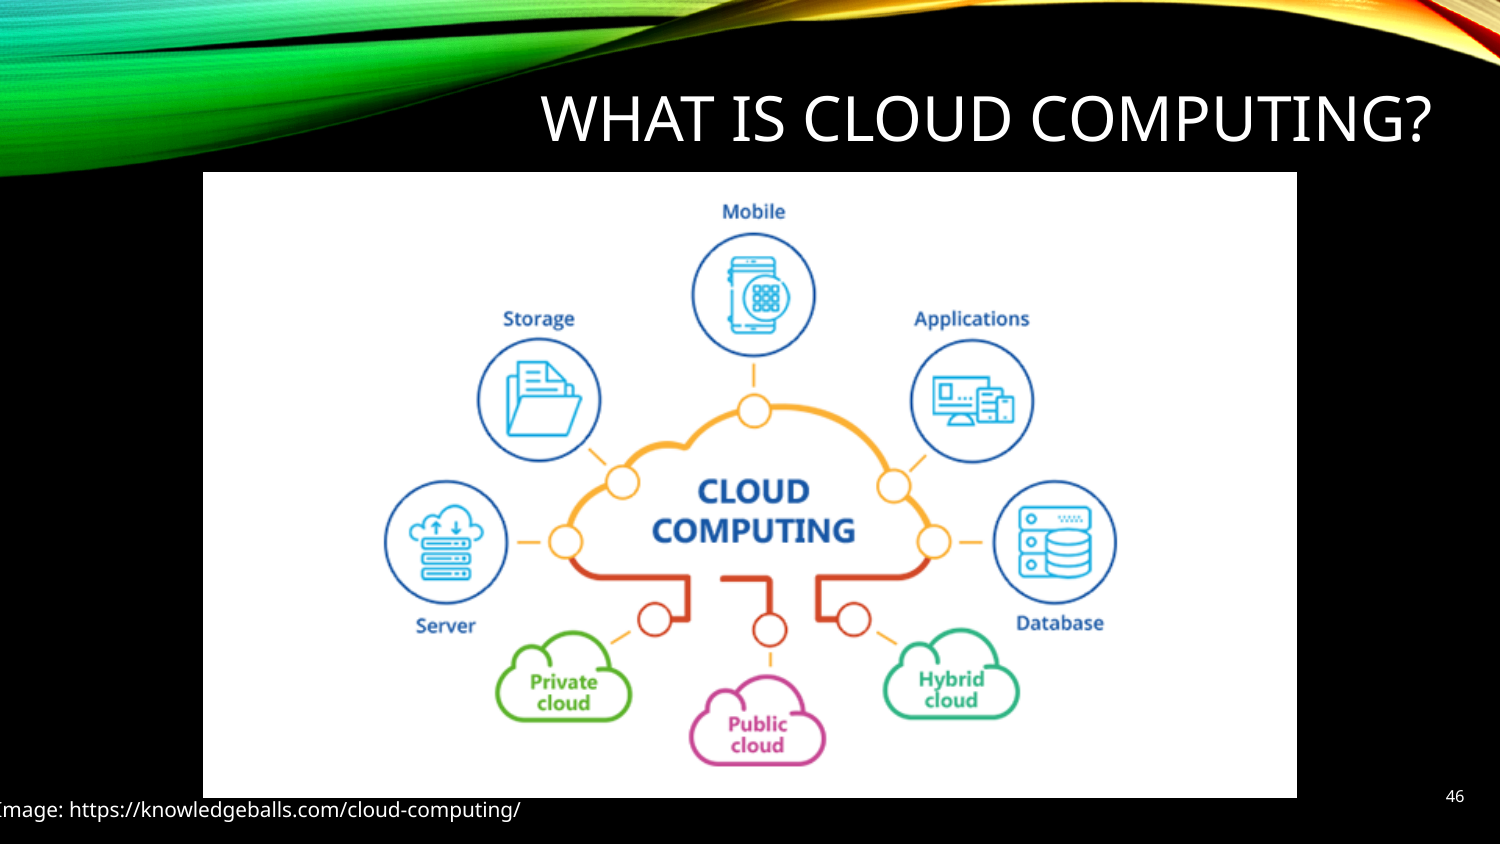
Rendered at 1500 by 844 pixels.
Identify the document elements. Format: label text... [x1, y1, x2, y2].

text_box Image: https://knowledgeballs.com/cloud-computing/ [0, 789, 536, 829]
picture [0, 0, 1500, 798]
slide_number 46 [1389, 764, 1480, 830]
title What is Cloud Computing? [51, 72, 1449, 167]
